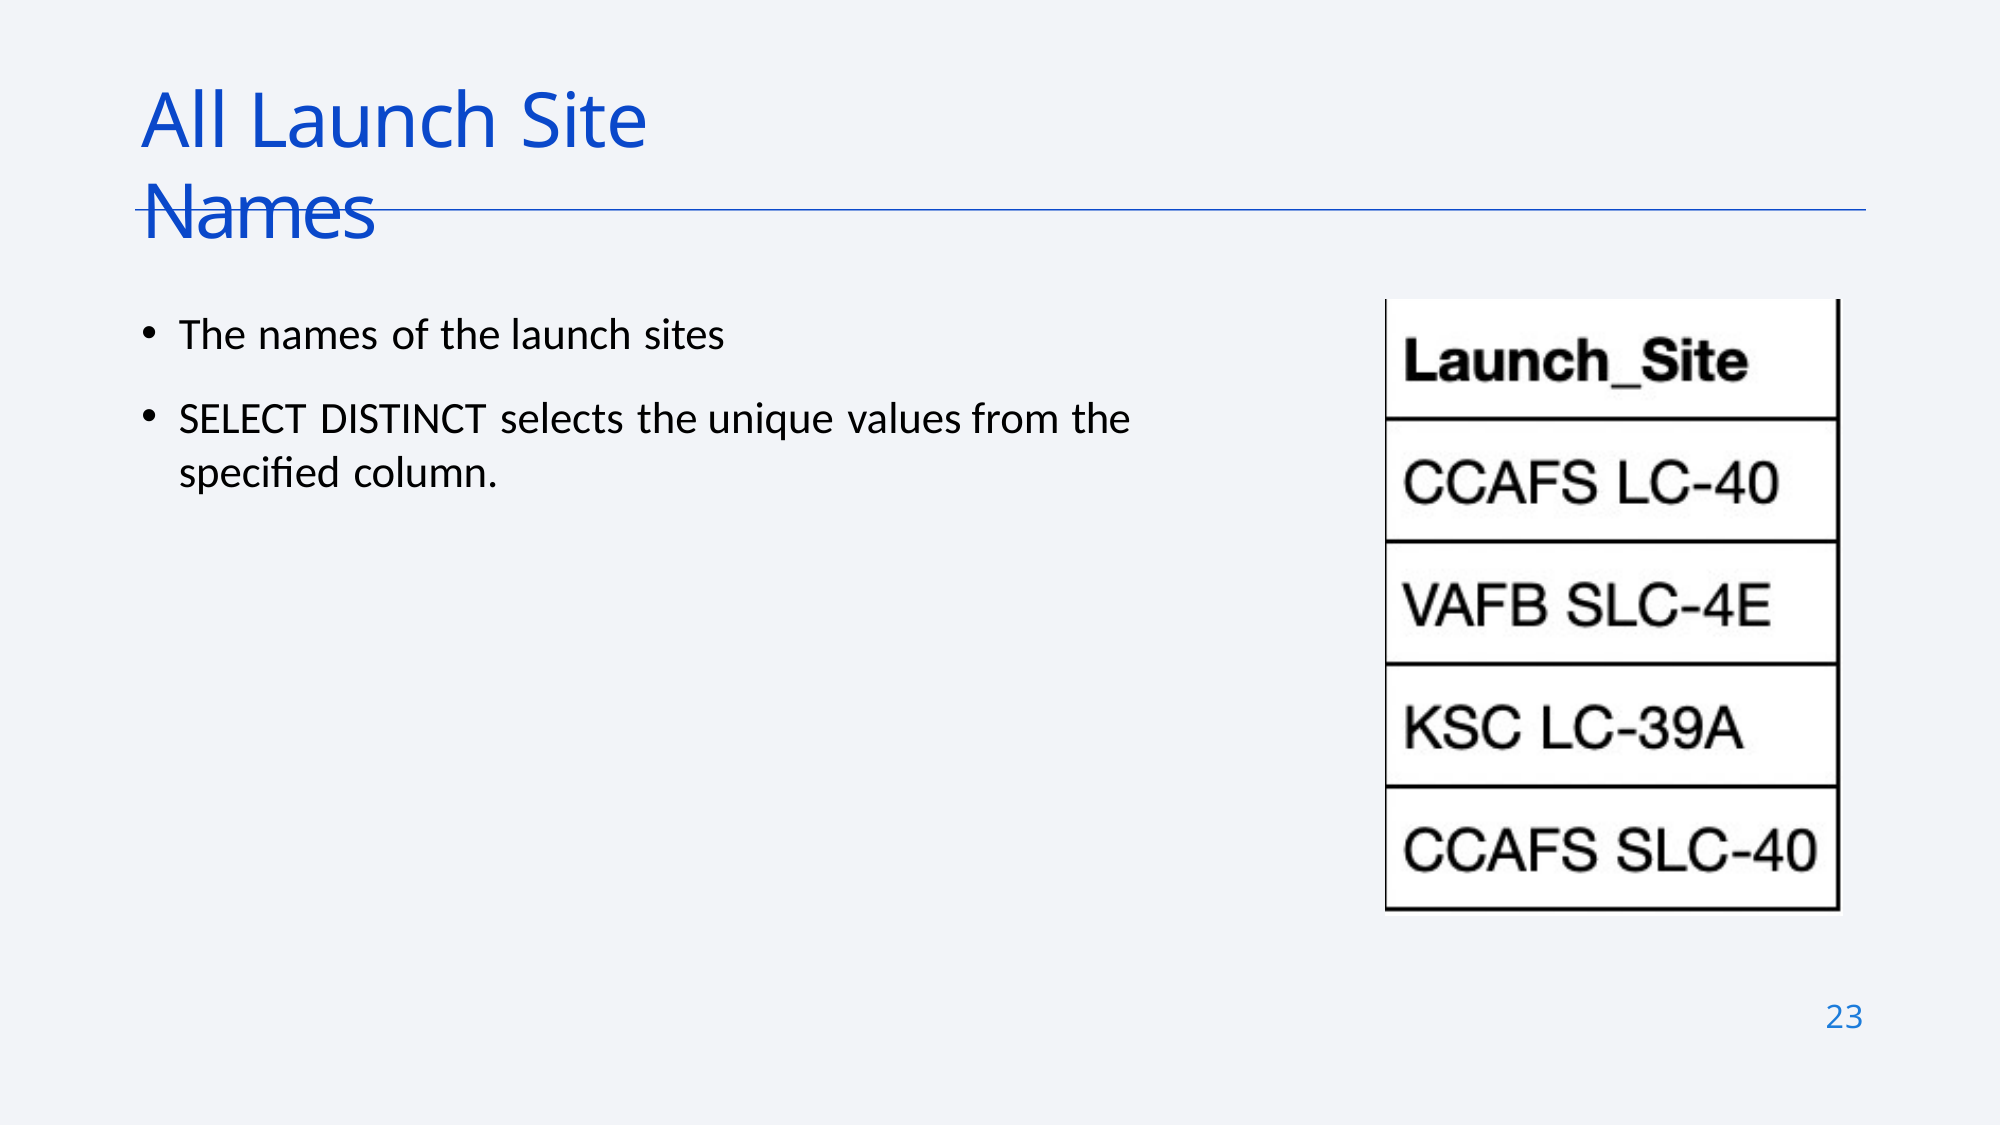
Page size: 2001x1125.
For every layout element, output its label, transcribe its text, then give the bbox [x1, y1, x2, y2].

picture [0, 0, 2000, 1125]
slide_number 23 [1819, 1002, 1875, 1125]
title All Launch Site Names [139, 68, 875, 260]
text_box The names of the launch sites SELECT DISTINCT selects the unique values from the specified column. [139, 302, 1144, 497]
